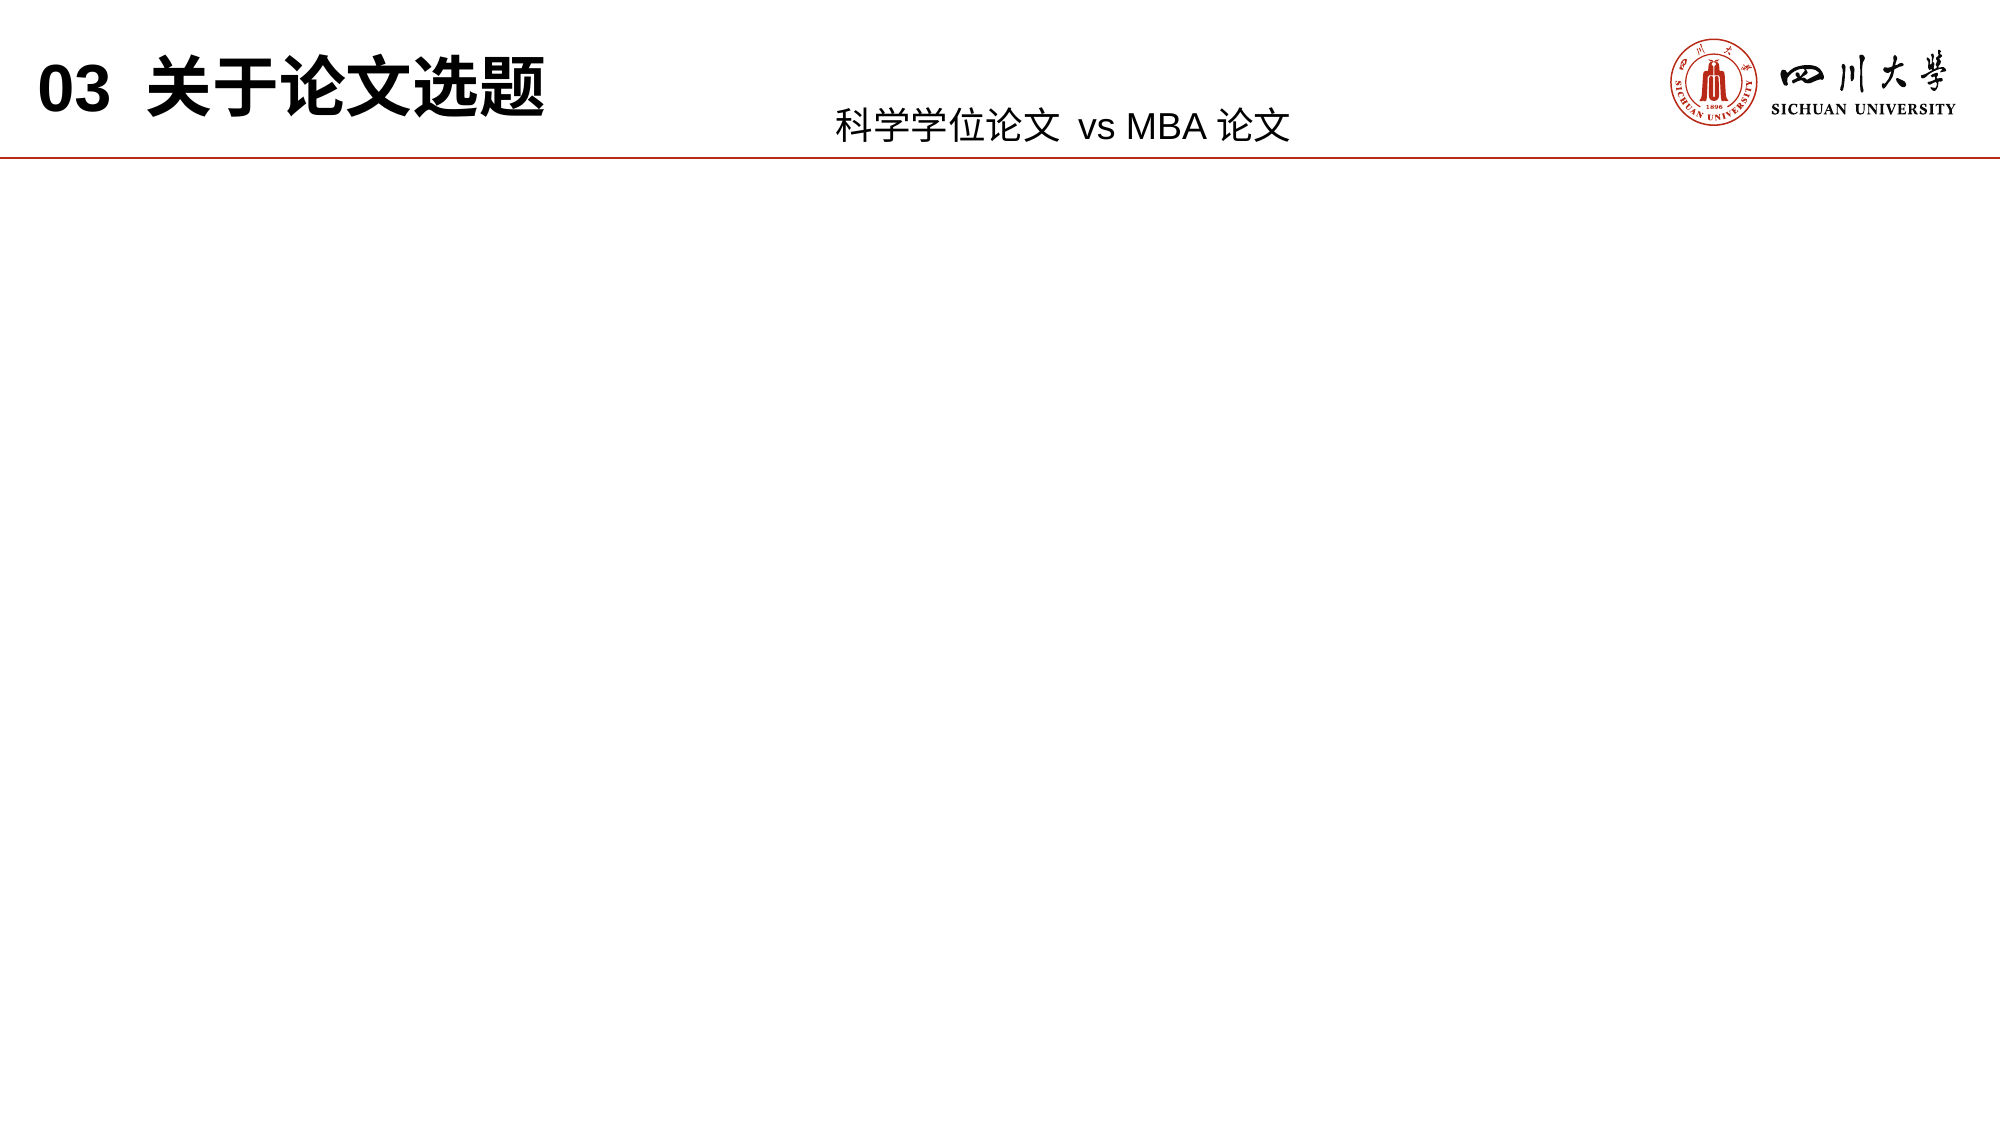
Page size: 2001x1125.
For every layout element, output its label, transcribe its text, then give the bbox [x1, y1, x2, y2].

list 03 关于论文选题 [37, 46, 1022, 133]
text_box 科学学位论文 vs MBA论文 [820, 94, 1823, 155]
